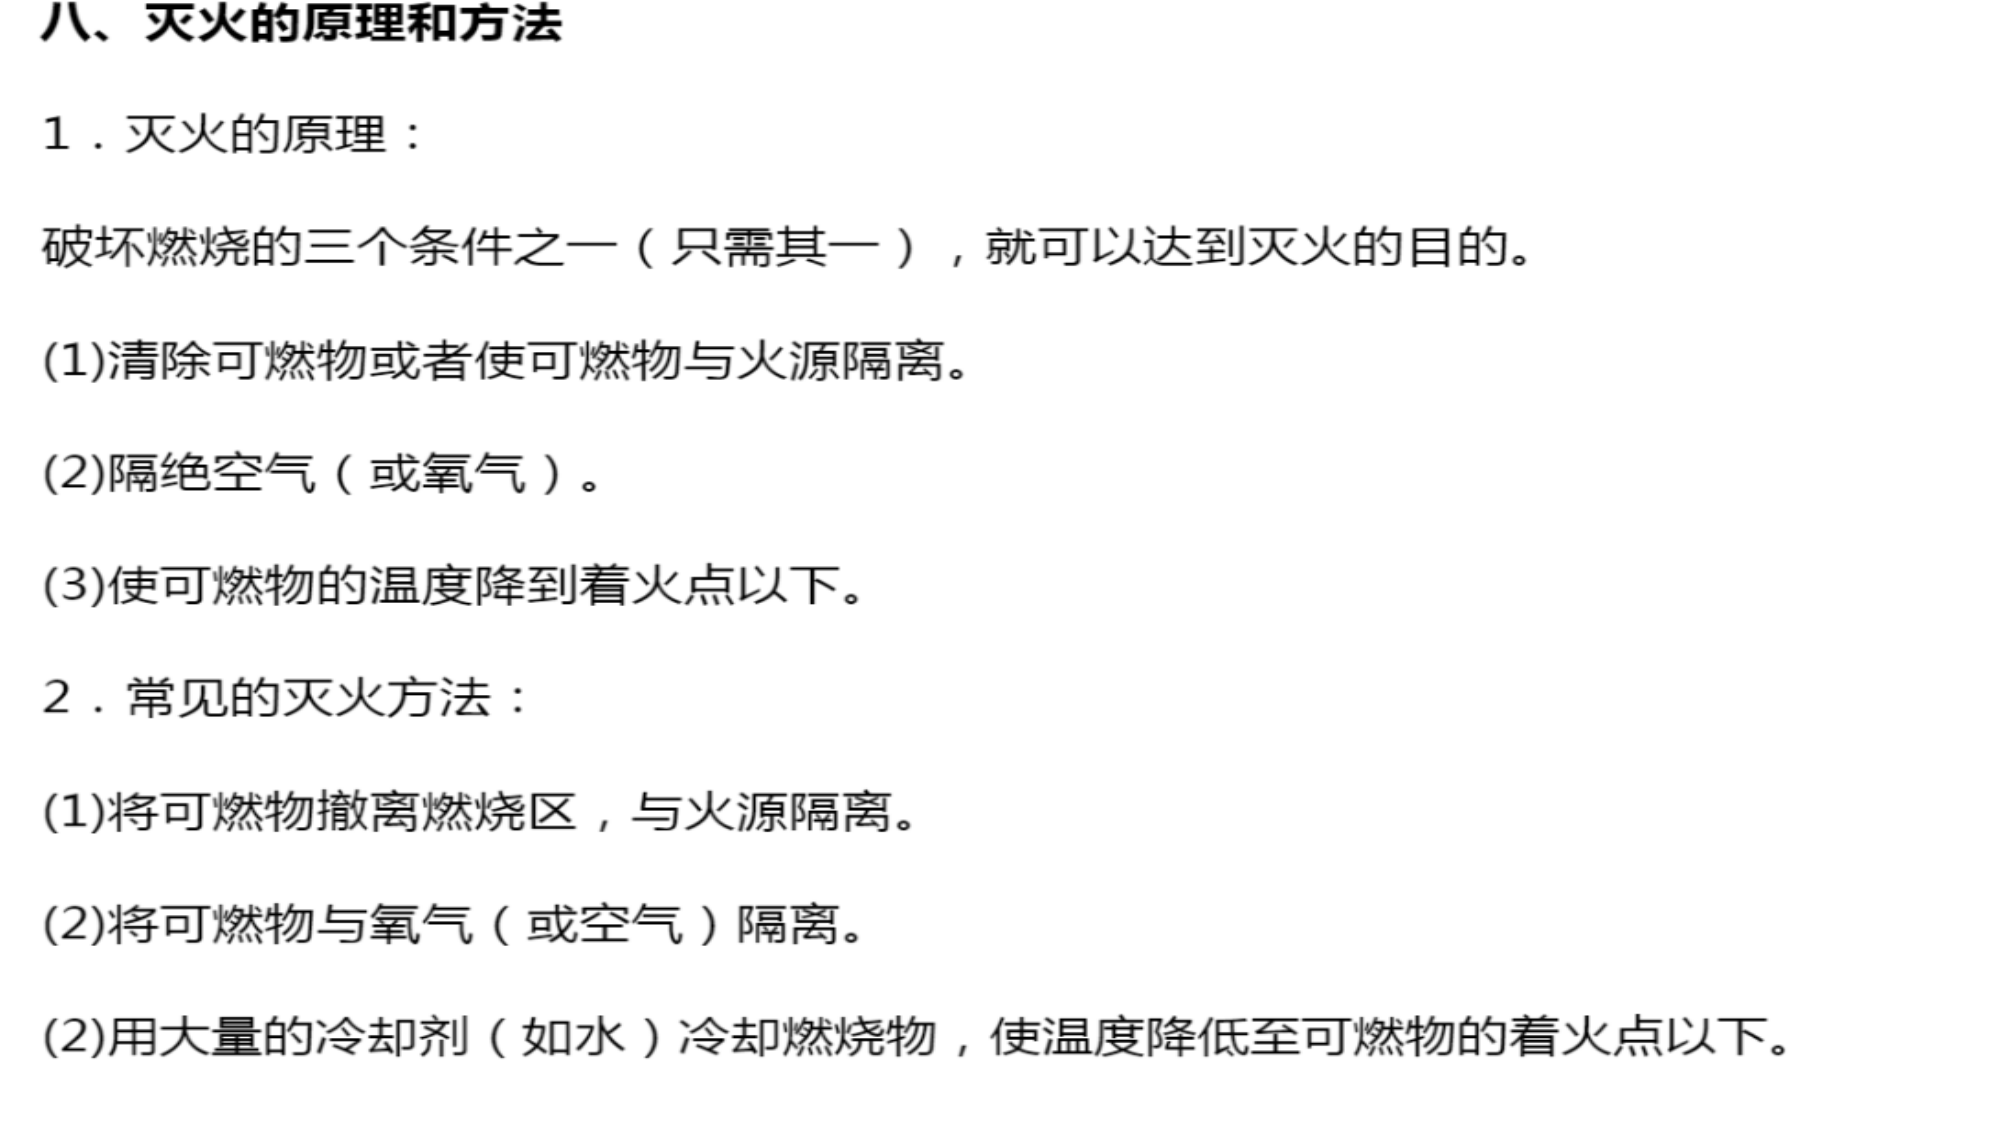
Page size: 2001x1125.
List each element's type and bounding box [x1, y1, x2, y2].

picture [0, 0, 1800, 1125]
